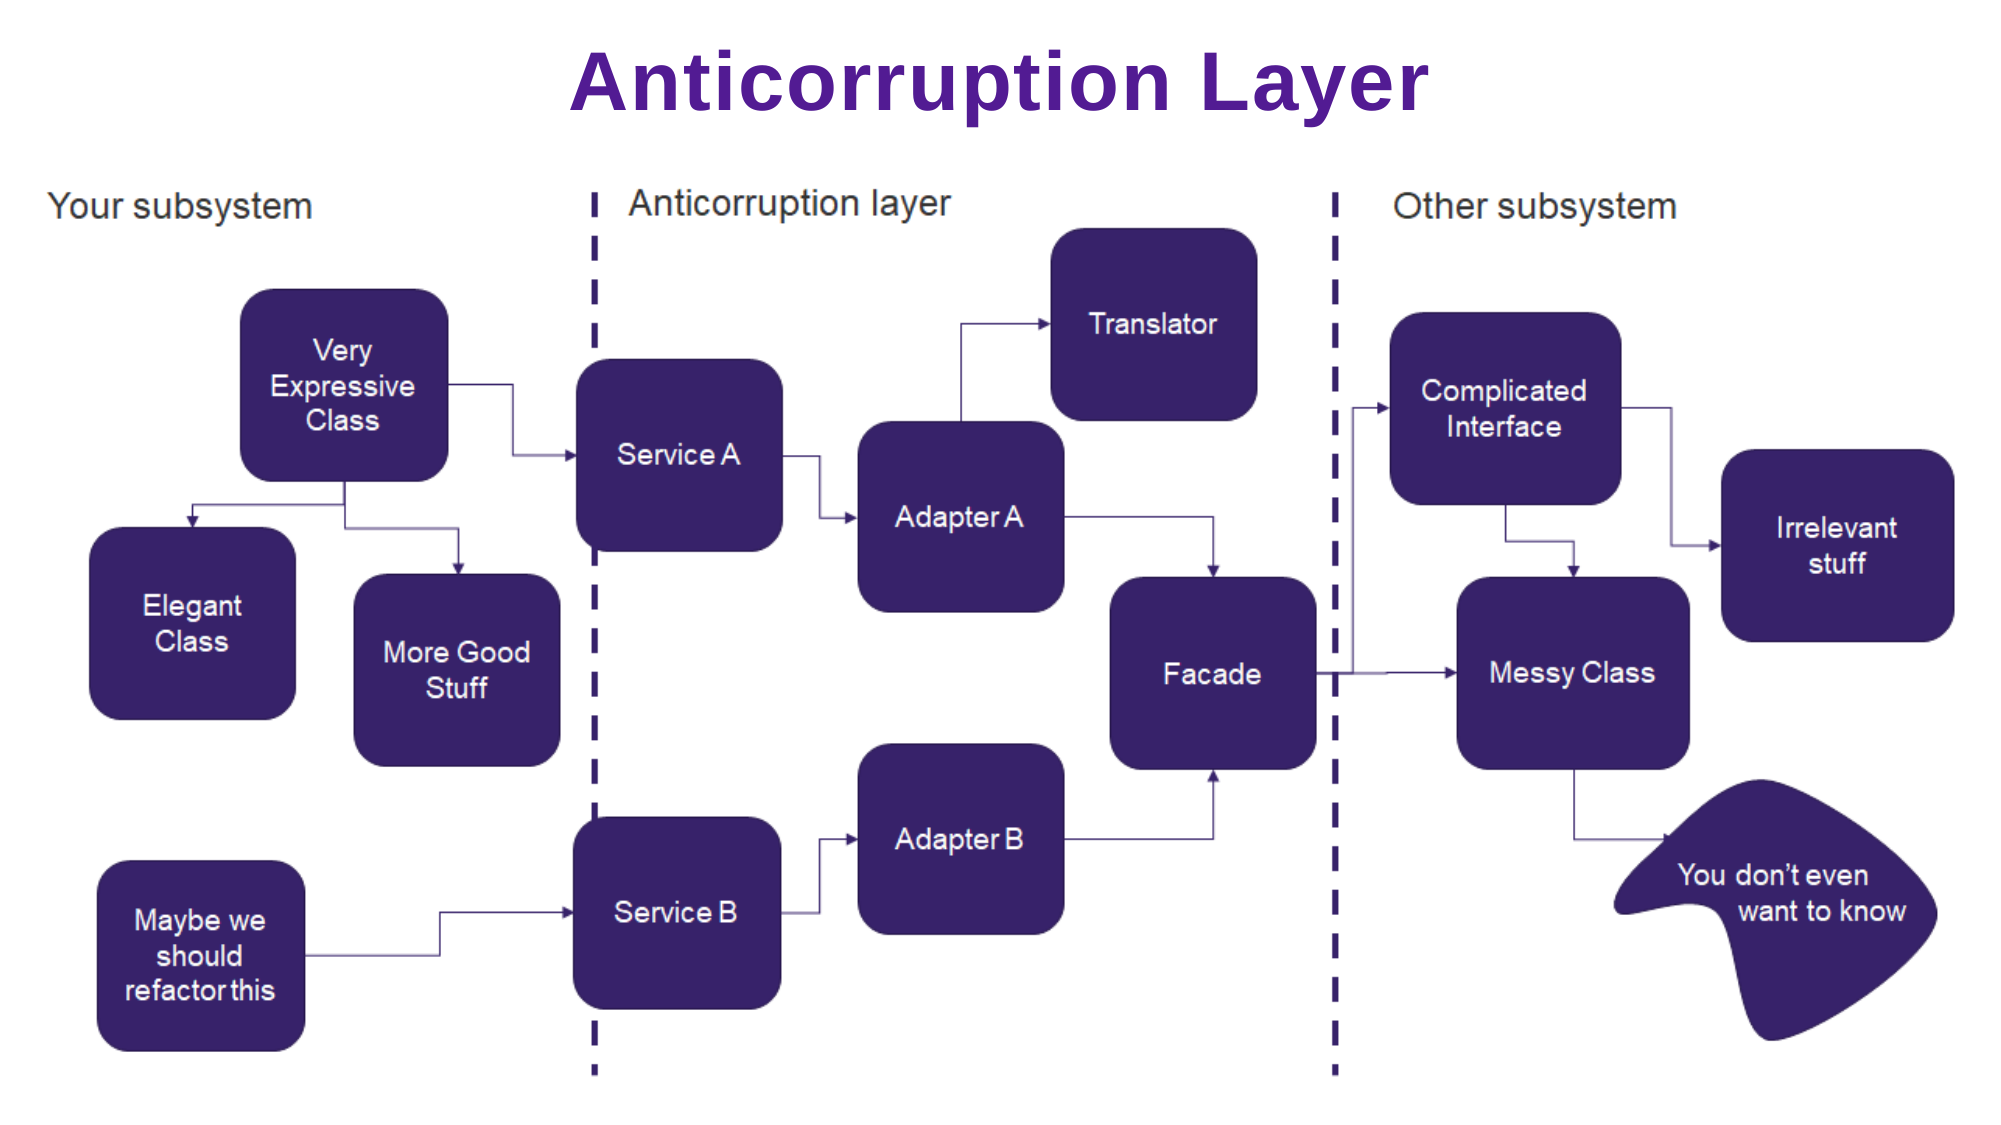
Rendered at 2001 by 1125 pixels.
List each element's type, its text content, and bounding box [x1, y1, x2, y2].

picture [24, 166, 1975, 1080]
title Anticorruption Layer [99, 0, 1900, 166]
